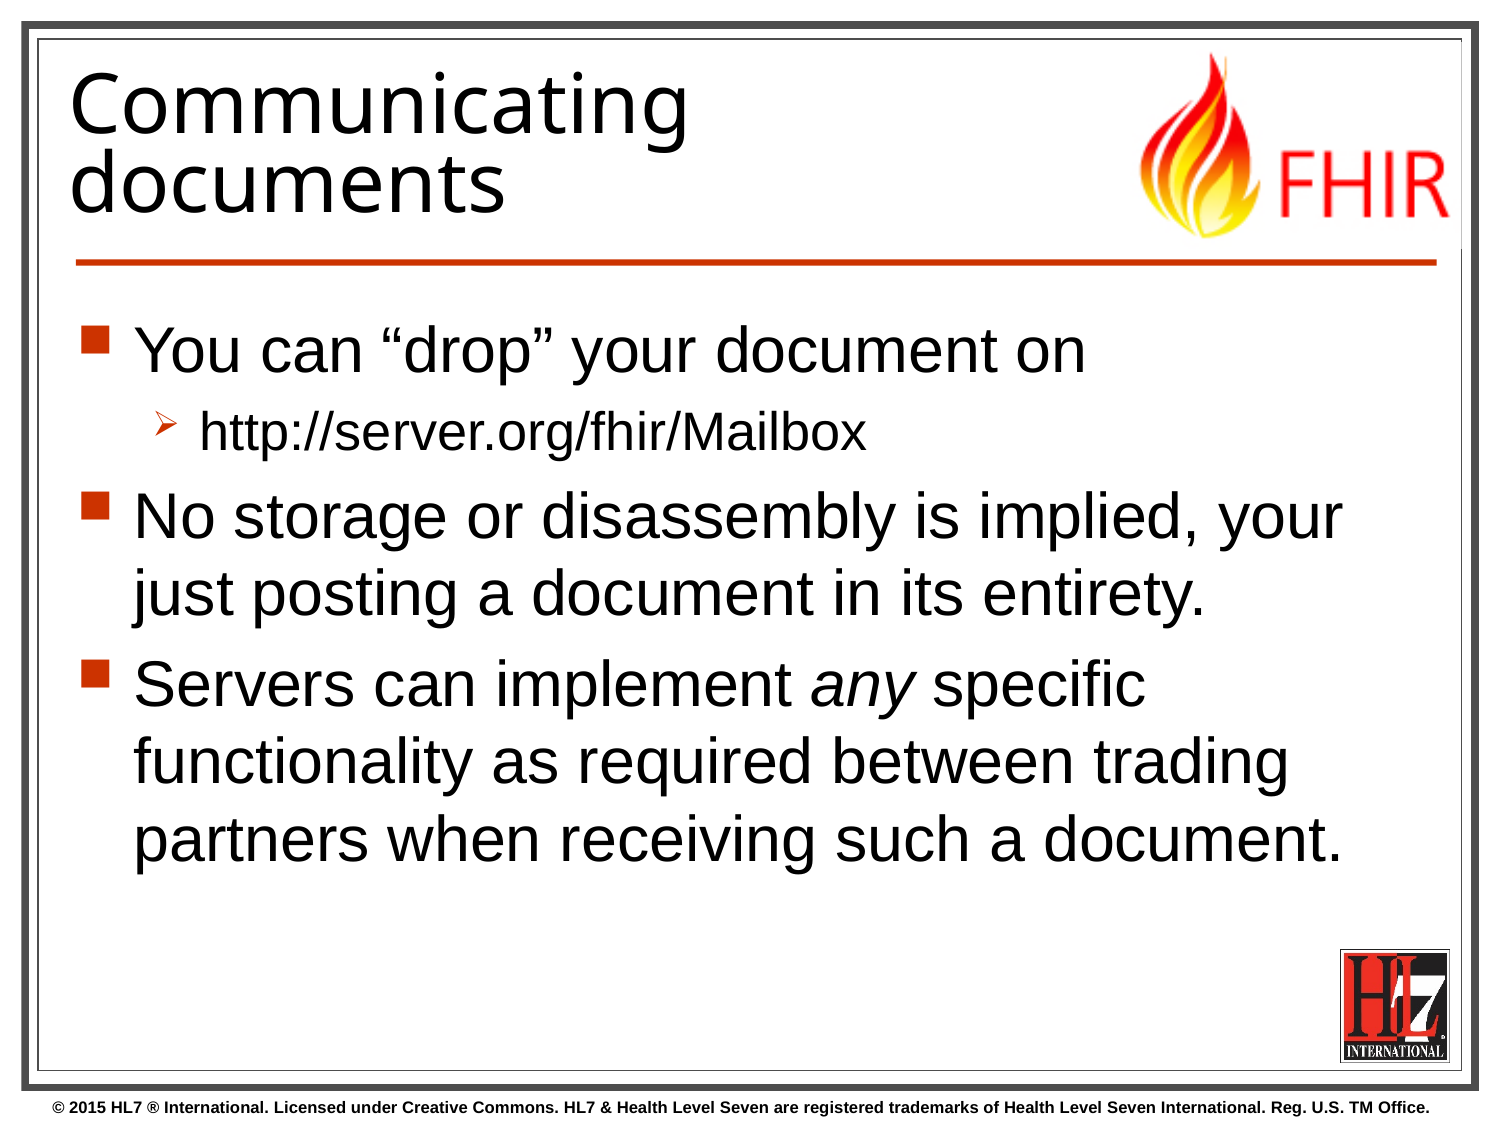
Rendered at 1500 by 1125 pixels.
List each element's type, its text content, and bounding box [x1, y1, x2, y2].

title Communicating documents [53, 54, 1128, 244]
list You can “drop” your document on http://server.org/fhir/Mailbox No storage or disassembly is implied, your just posting a document in its entirety. Servers can implement any specific functionality as required between trading partners when receiving such a document. [62, 299, 1438, 1035]
picture [1340, 949, 1450, 1063]
picture [1128, 42, 1462, 249]
